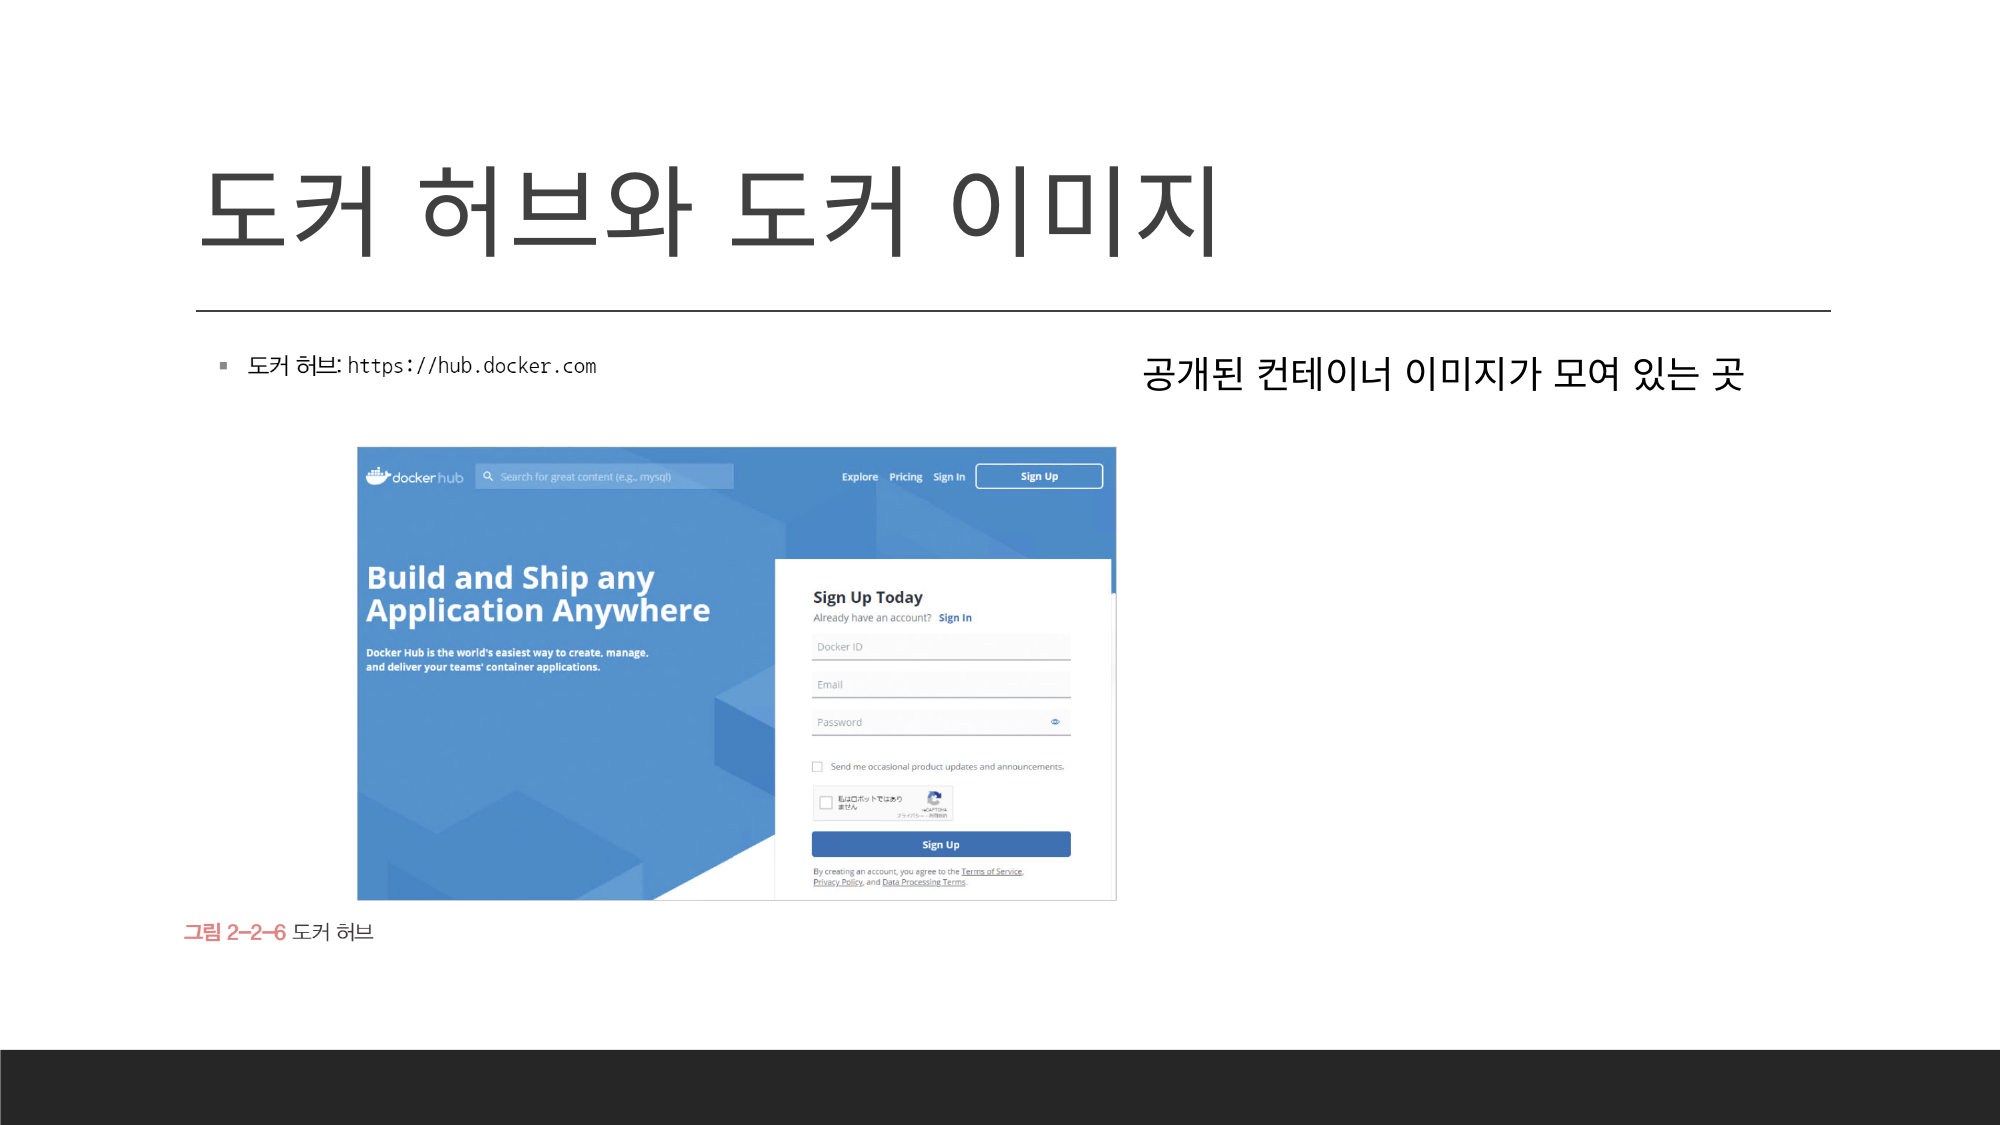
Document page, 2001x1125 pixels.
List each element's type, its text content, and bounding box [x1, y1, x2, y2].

text_box 공개된 컨테이너 이미지가 모여 있는 곳 [1326, 343, 1830, 403]
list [144, 340, 1318, 959]
title 도커 허브와 도커 이미지 [180, 47, 1830, 285]
